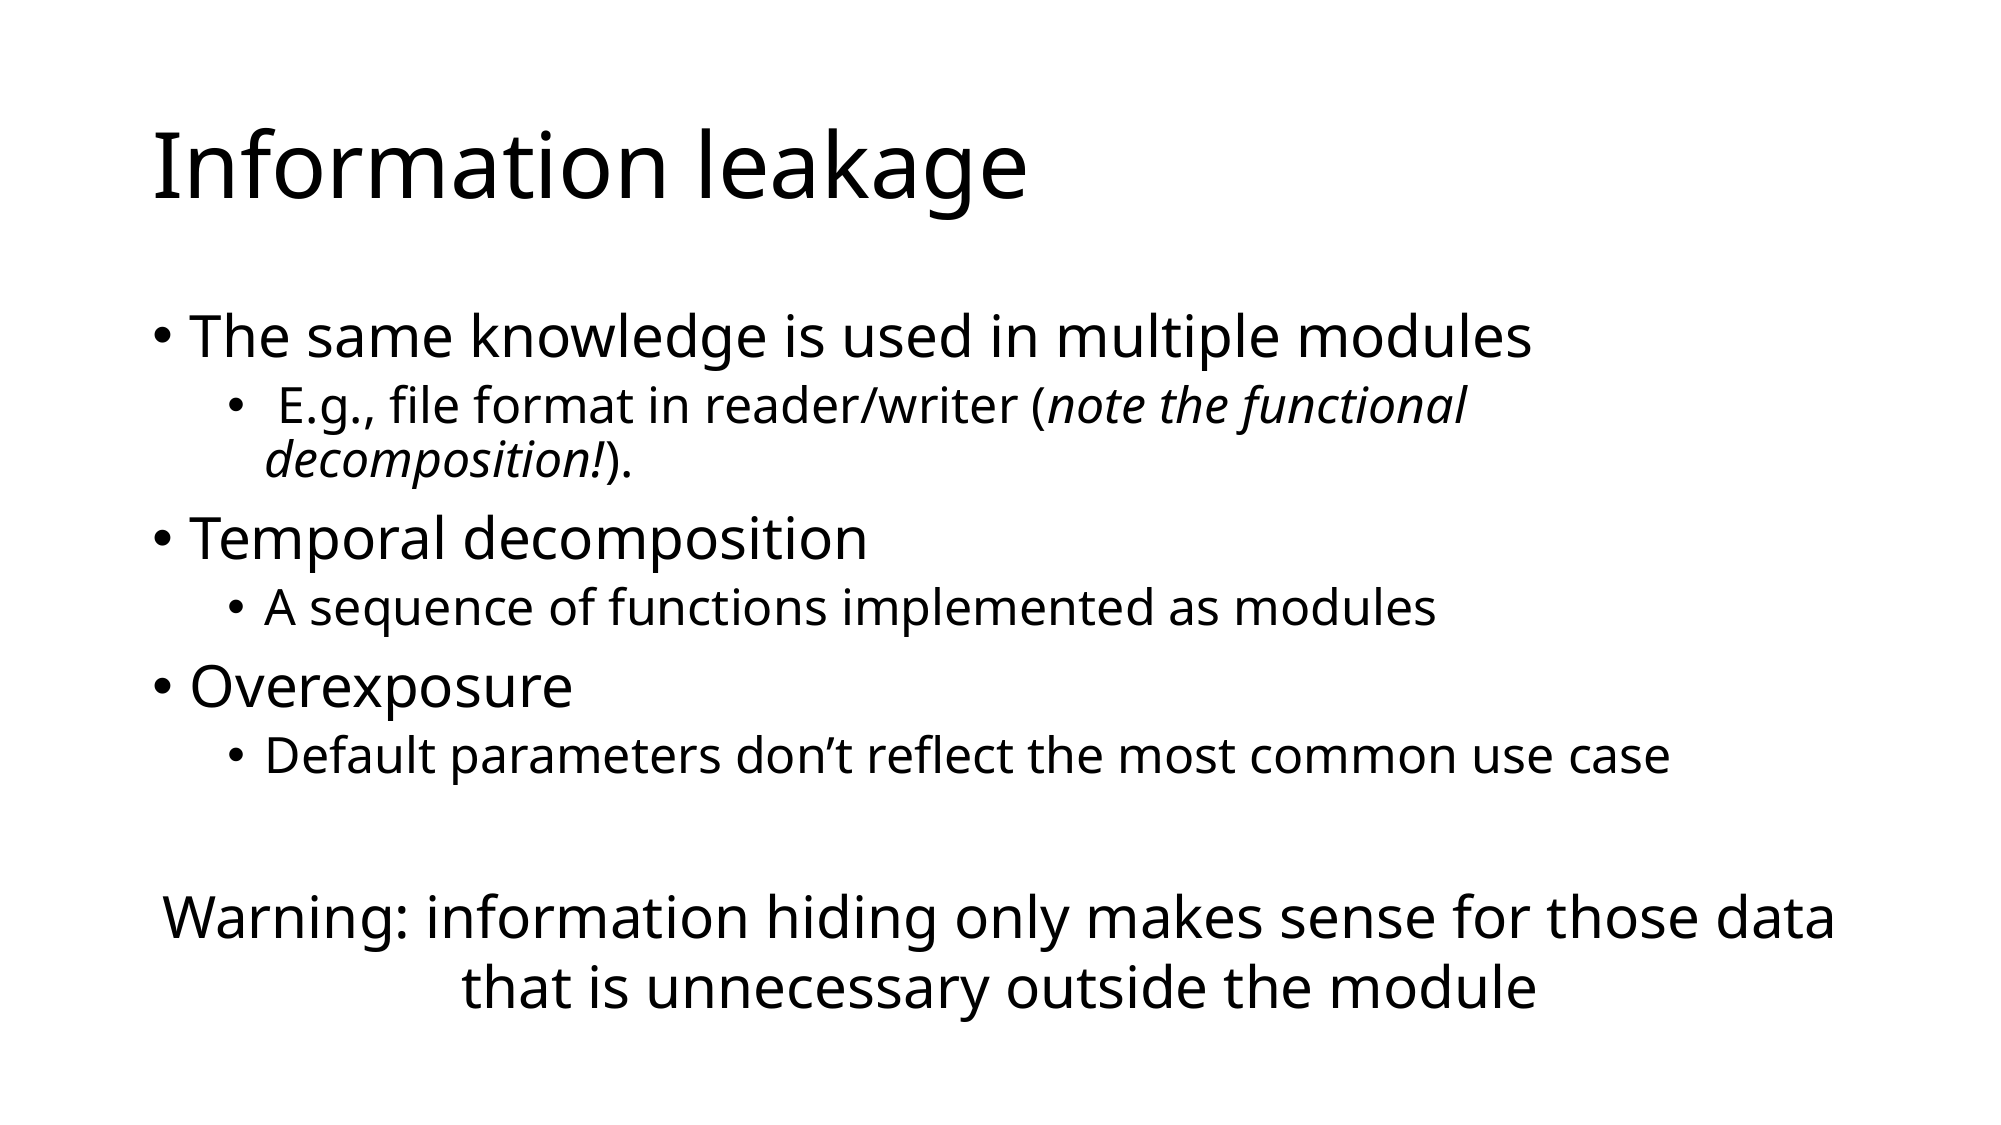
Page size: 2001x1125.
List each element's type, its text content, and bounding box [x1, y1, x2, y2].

text_box Warning: information hiding only makes sense for those data that is unnecessary outside the module [137, 873, 1863, 1028]
title Information leakage [137, 59, 1863, 278]
list The same knowledge is used in multiple modules E.g., file format in reader/writer (note the functional decomposition!). Temporal decomposition A sequence of functions implemented as modules Overexposure Default parameters don’t reflect the most common use case [137, 299, 1863, 873]
